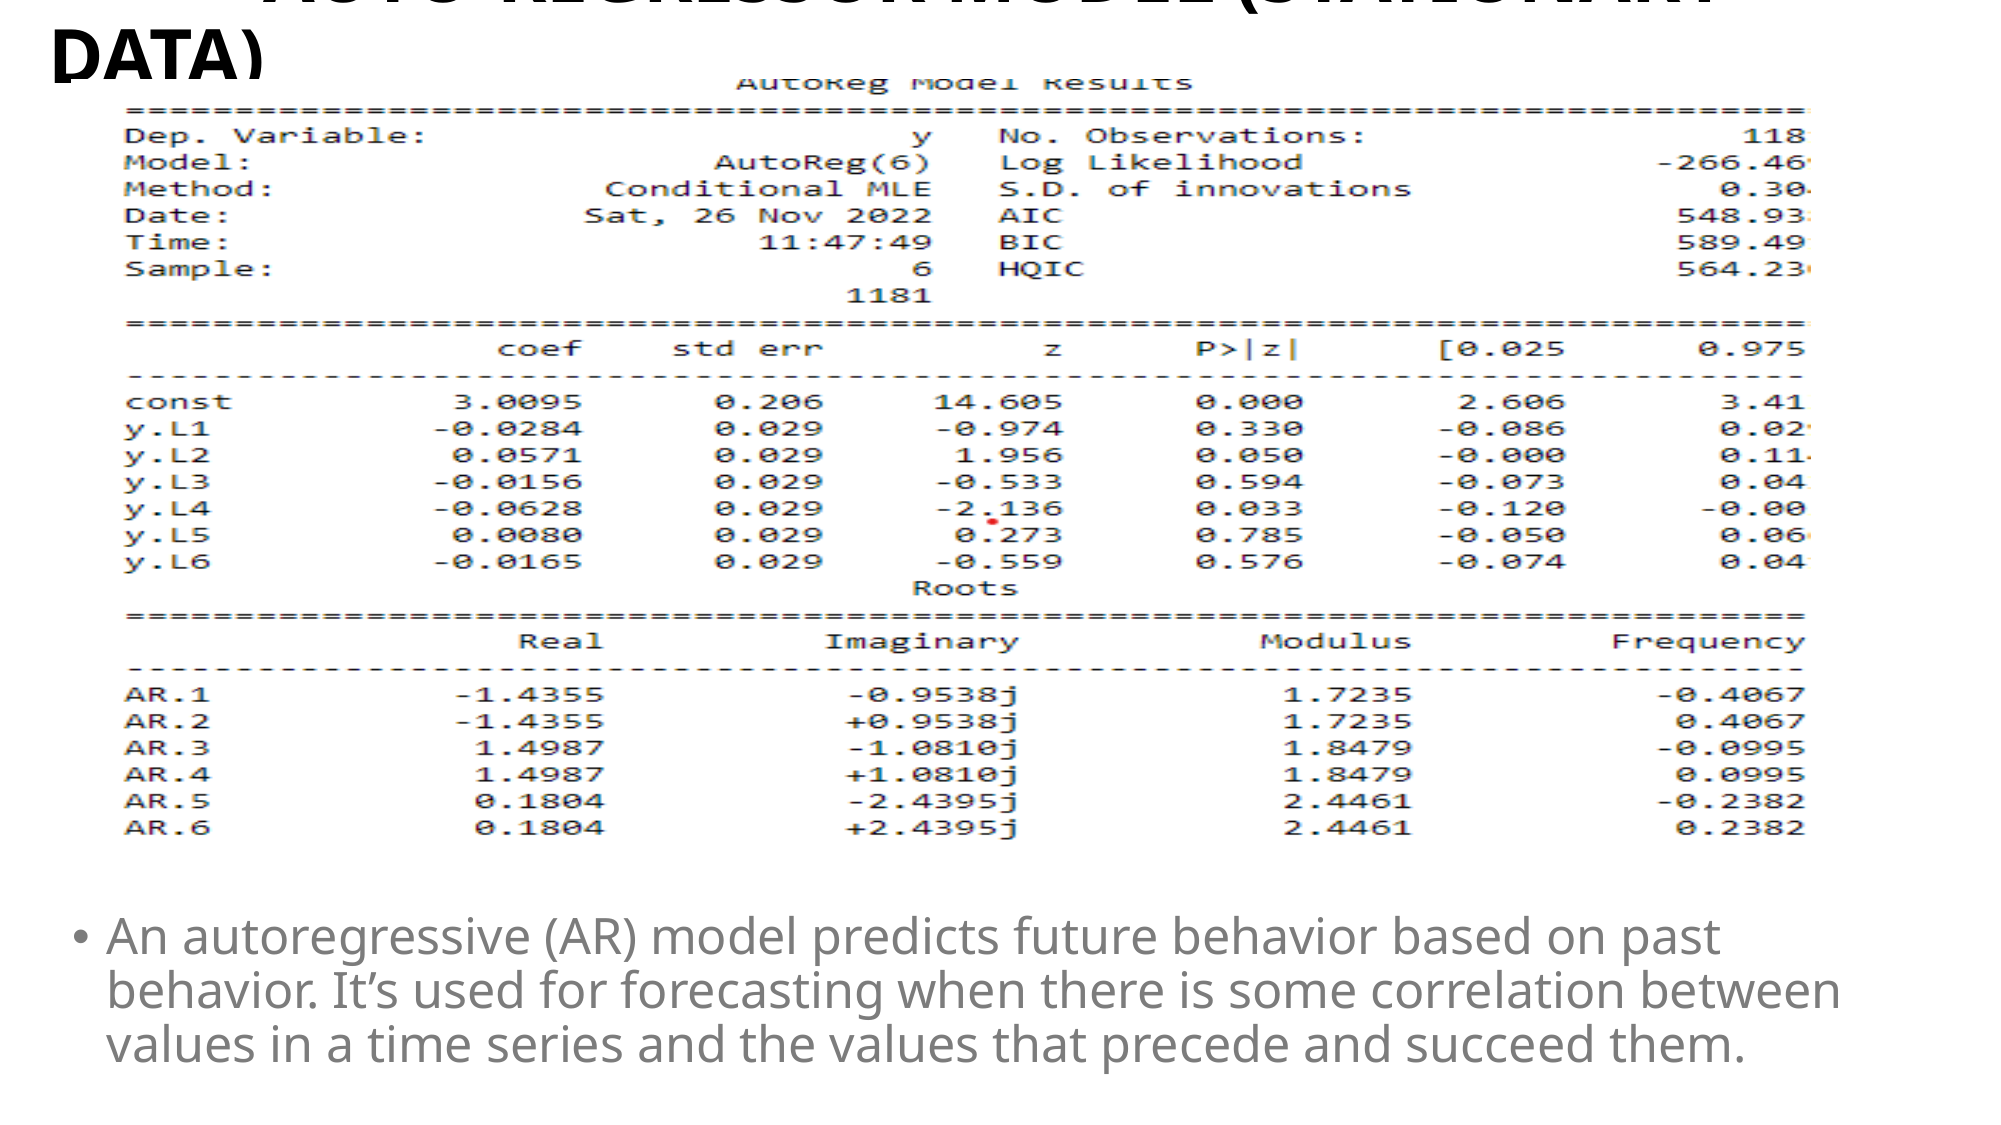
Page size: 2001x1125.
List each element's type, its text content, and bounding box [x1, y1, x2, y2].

list An autoregressive (AR) model predicts future behavior based on past behavior. It’s used for forecasting when there is some correlation between values in a time series and the values that precede and succeed them. [57, 904, 1863, 1084]
picture [71, 79, 1811, 846]
title AUTO-REGRESSOR MODEL (STATIONARY DATA) [33, 21, 1863, 106]
